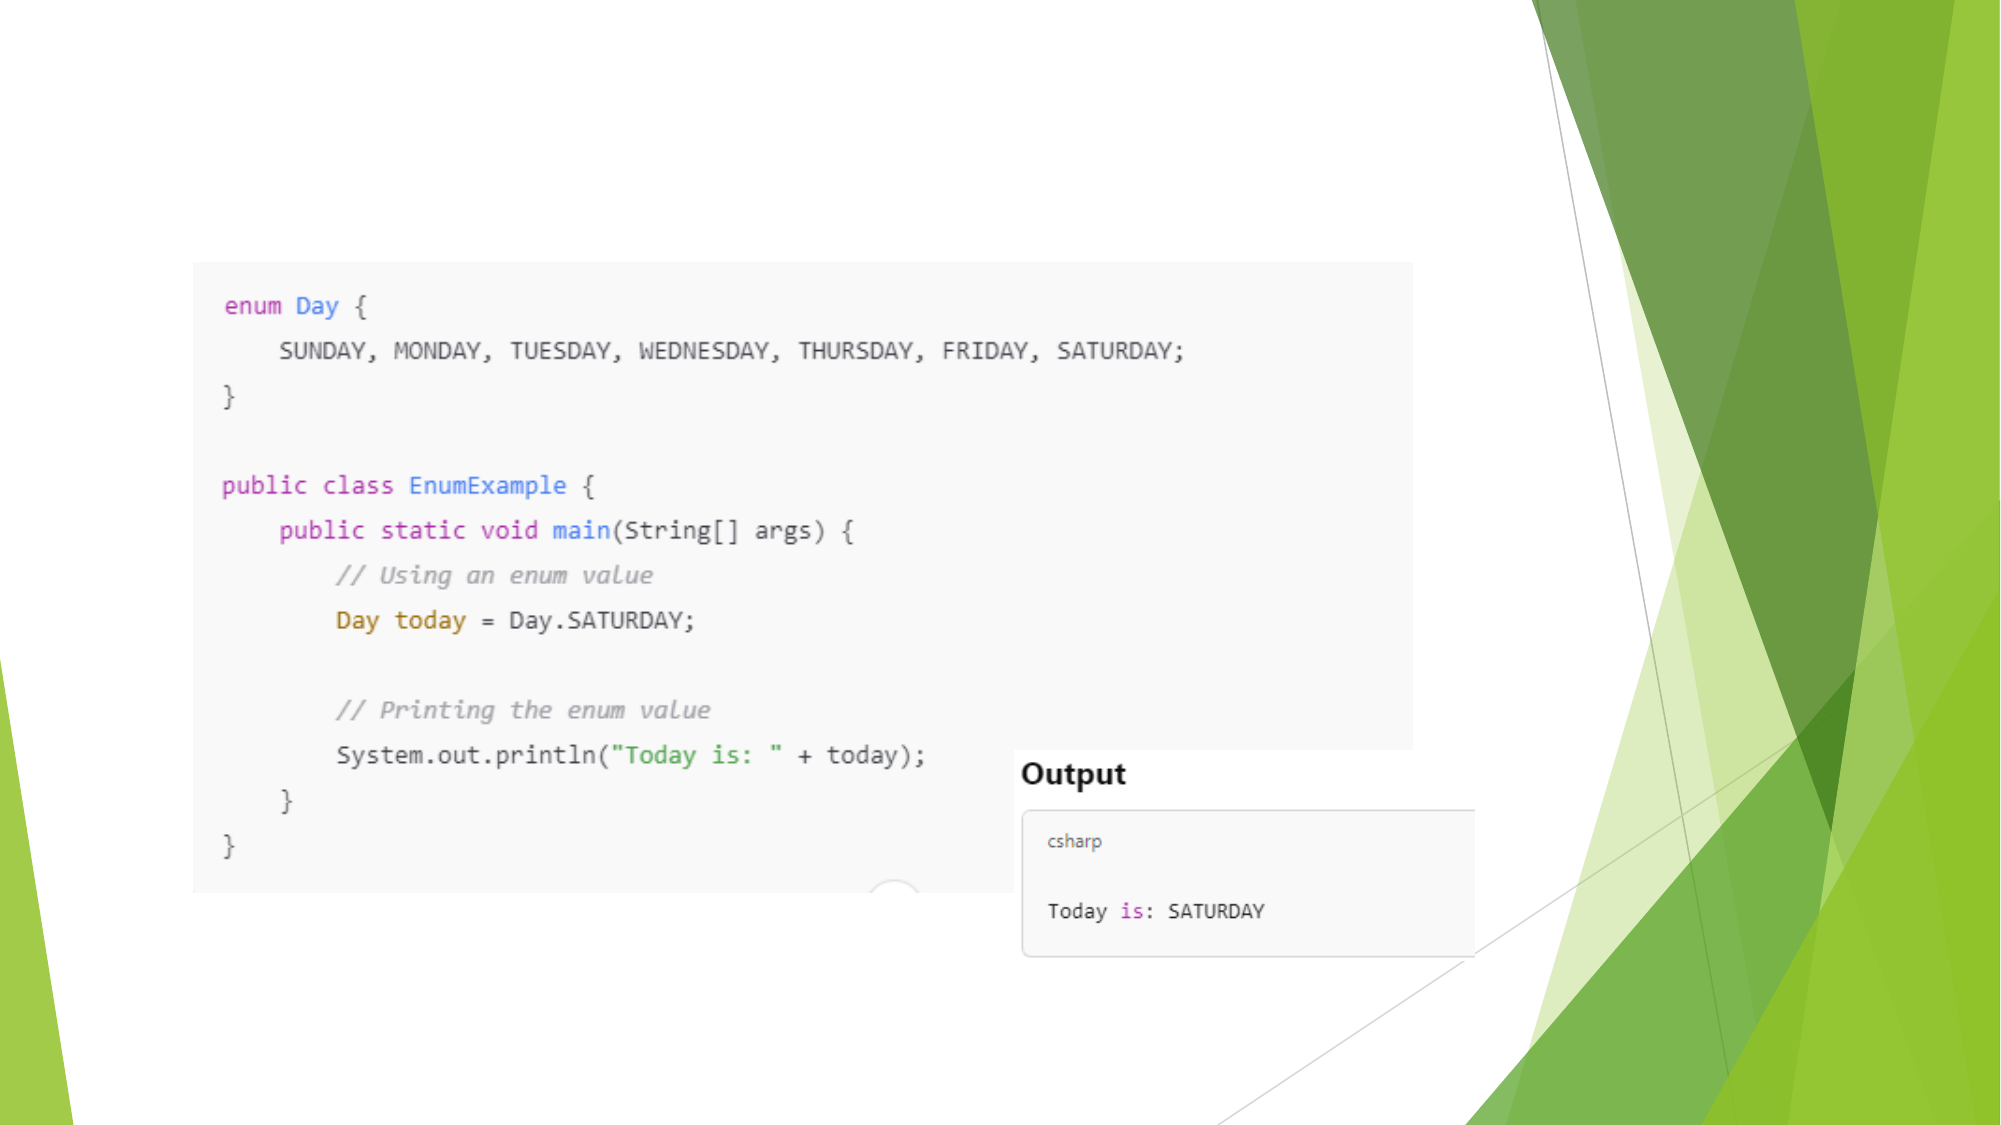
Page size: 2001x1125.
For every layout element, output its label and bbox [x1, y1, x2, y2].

picture [193, 261, 1475, 961]
